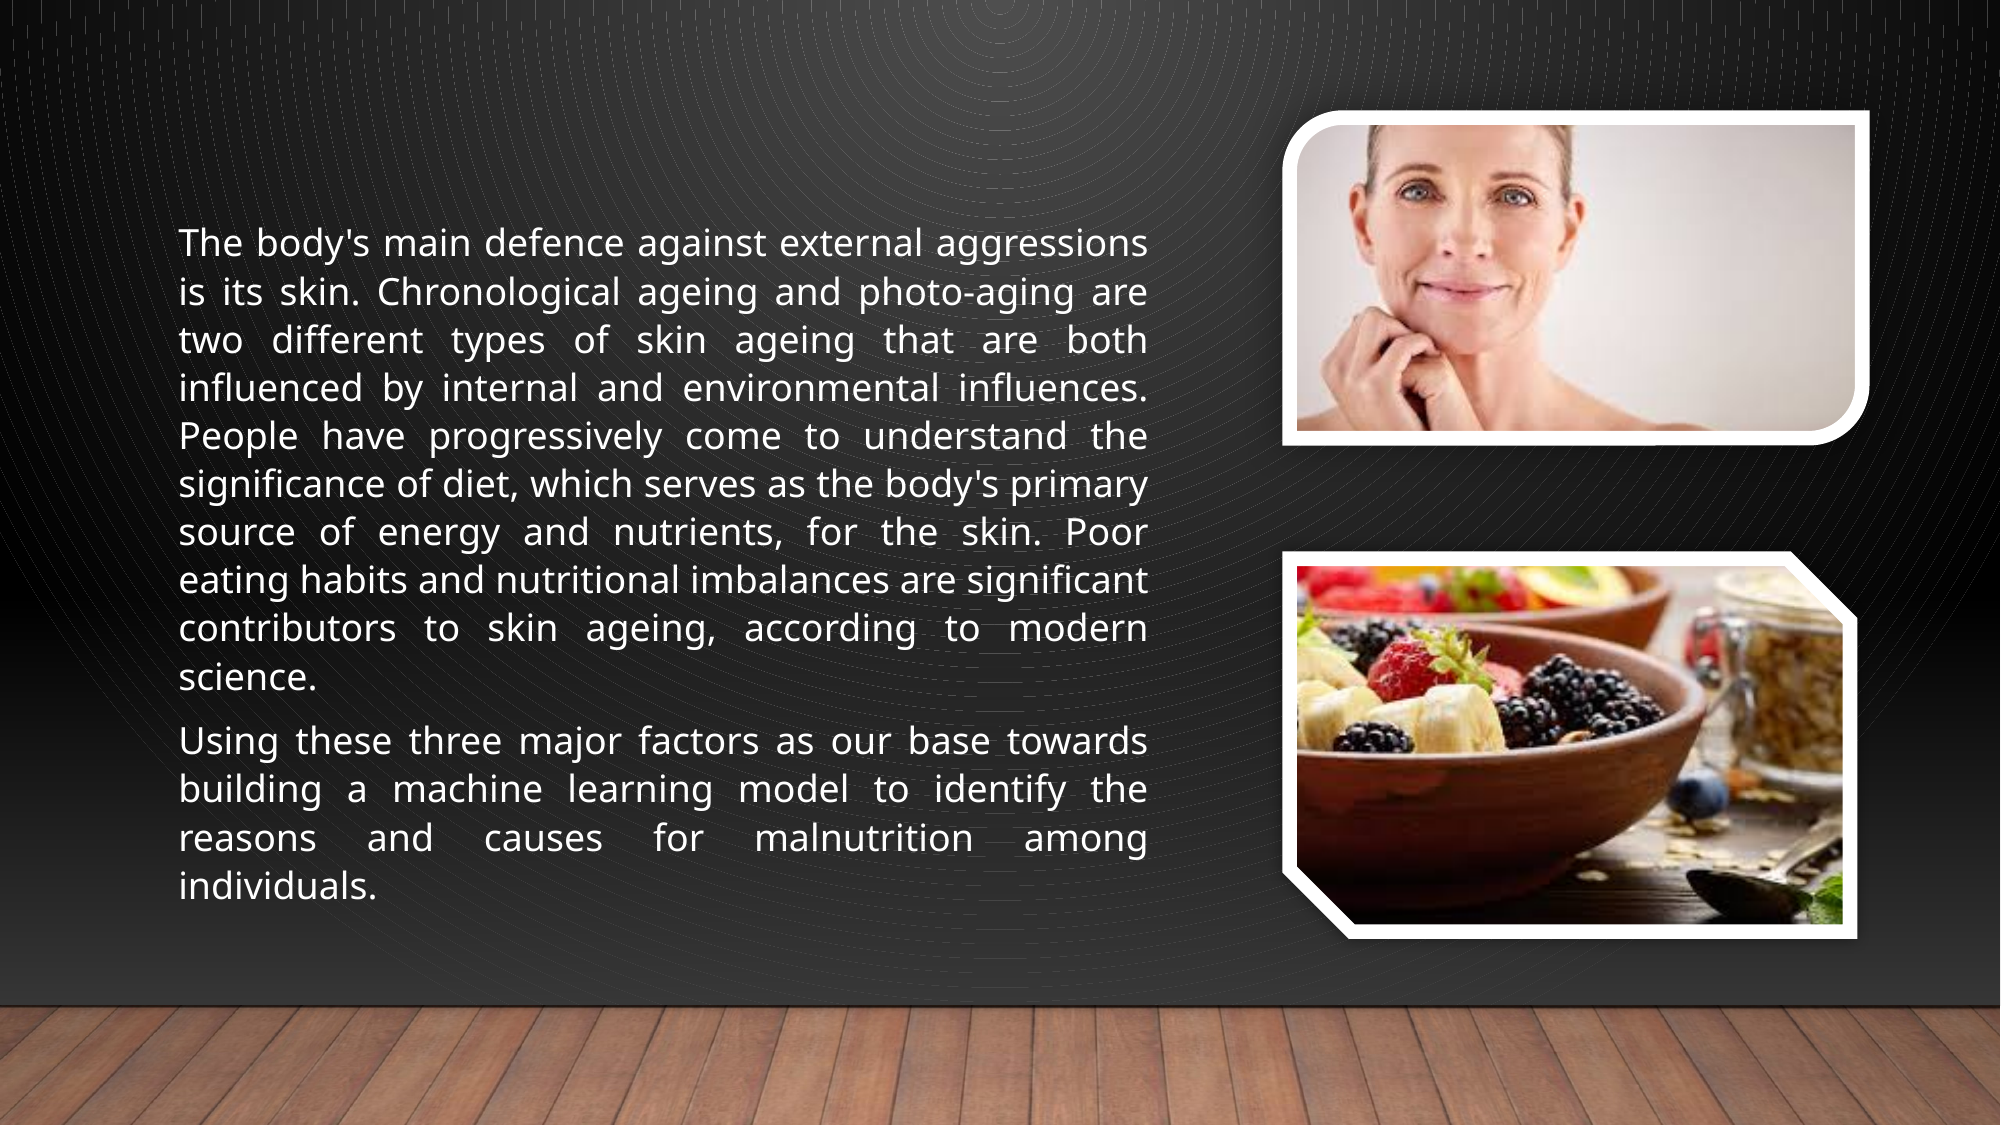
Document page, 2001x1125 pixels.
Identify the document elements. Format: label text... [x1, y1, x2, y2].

picture [1289, 117, 1863, 439]
text_box The body's main defence against external aggressions is its skin. Chronological ageing and photo-aging are two different types of skin ageing that are both influenced by internal and environmental influences. People have progressively come to understand the significance of diet, which serves as the body's primary source of energy and nutrients, for the skin. Poor eating habits and nutritional imbalances are significant contributors to skin ageing, according to modern science. Using these three major factors as our base towards building a machine learning model to identify the reasons and causes for malnutrition among individuals. [163, 208, 1165, 914]
picture [1289, 558, 1851, 932]
picture [0, 1005, 2000, 1125]
